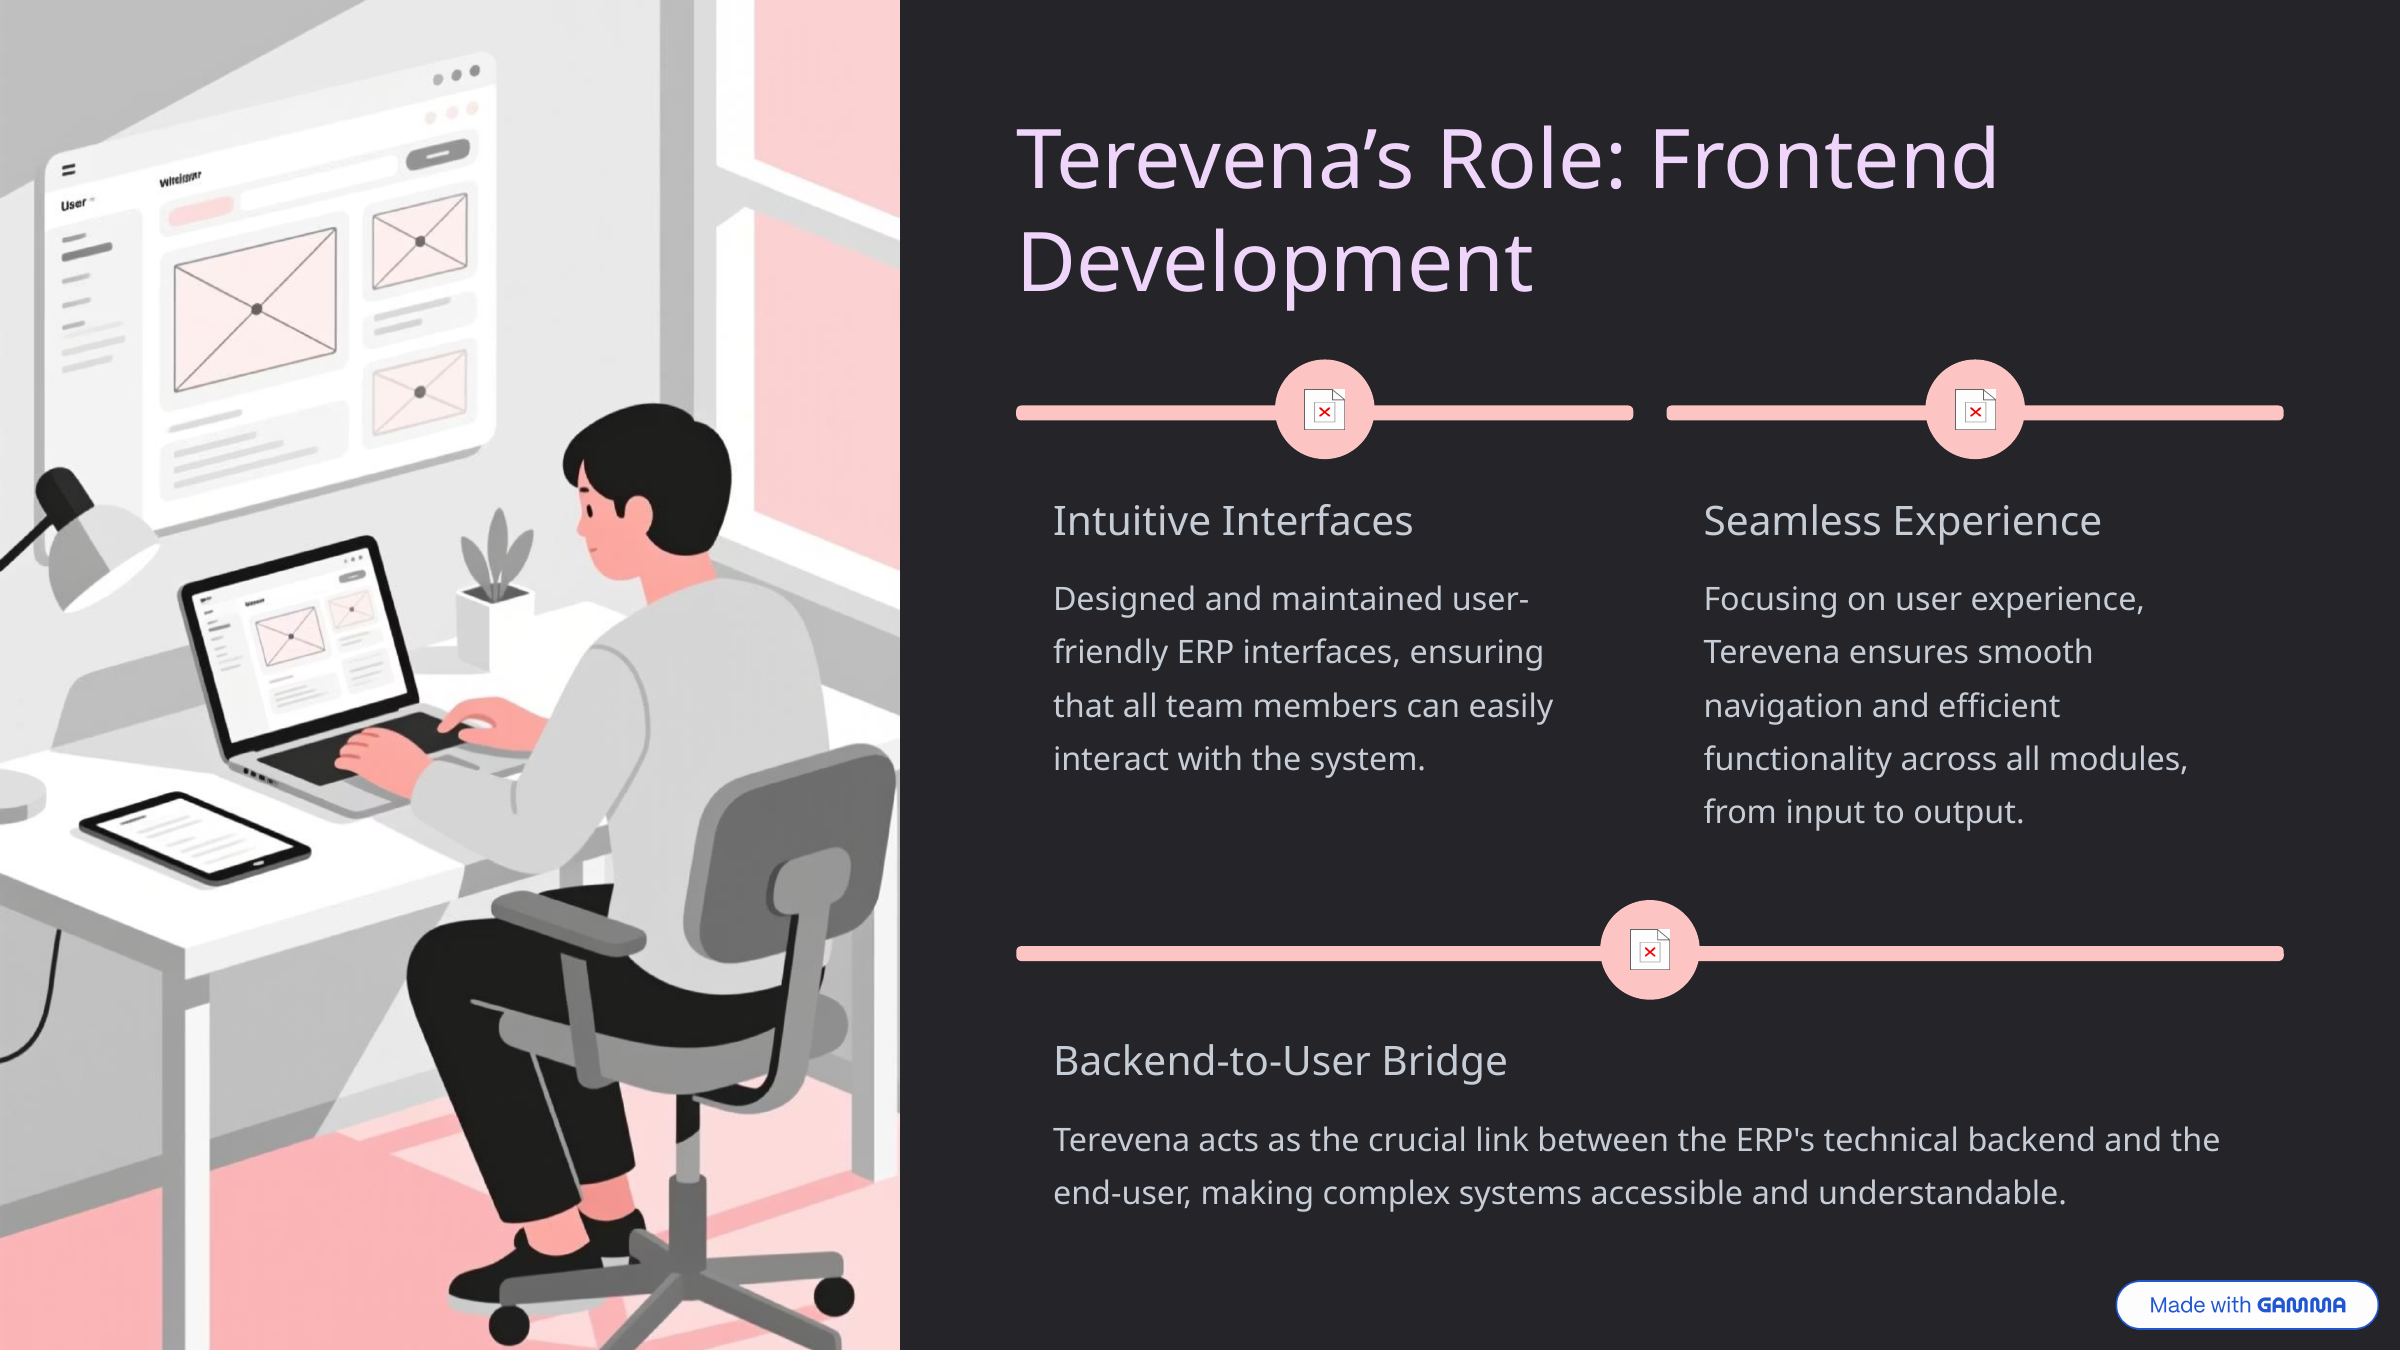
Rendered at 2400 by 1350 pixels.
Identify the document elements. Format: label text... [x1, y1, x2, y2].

picture [1304, 389, 1345, 430]
picture [1630, 929, 1670, 970]
text_box [1666, 420, 2284, 867]
text_box Terevena acts as the crucial link between the ERP's technical backend and the end-user, making complex systems accessible and understandable. [1053, 1104, 2247, 1211]
picture [1955, 389, 1996, 430]
text_box Intuitive Interfaces [1053, 492, 1469, 545]
text_box [2024, 405, 2284, 421]
text_box [1600, 900, 1700, 1000]
text_box [1016, 405, 1276, 421]
text_box Designed and maintained user-friendly ERP interfaces, ensuring that all team members can easily interact with the system. [1053, 564, 1597, 777]
text_box [1666, 405, 1926, 421]
text_box Seamless Experience [1703, 492, 2119, 545]
picture [0, 0, 900, 1350]
text_box [1699, 946, 2284, 962]
text_box [1016, 946, 1601, 962]
text_box Terevena’s Role: Frontend Development [1016, 101, 2284, 310]
text_box Backend-to-User Bridge [1053, 1032, 1521, 1085]
text_box [1016, 960, 2284, 1248]
picture [2106, 1271, 2389, 1339]
text_box [1016, 420, 1634, 867]
text_box Focusing on user experience, Terevena ensures smooth navigation and efficient functionality across all modules, from input to output. [1703, 564, 2247, 830]
text_box [1374, 405, 1634, 421]
text_box [1925, 359, 2026, 460]
text_box [1274, 359, 1375, 460]
